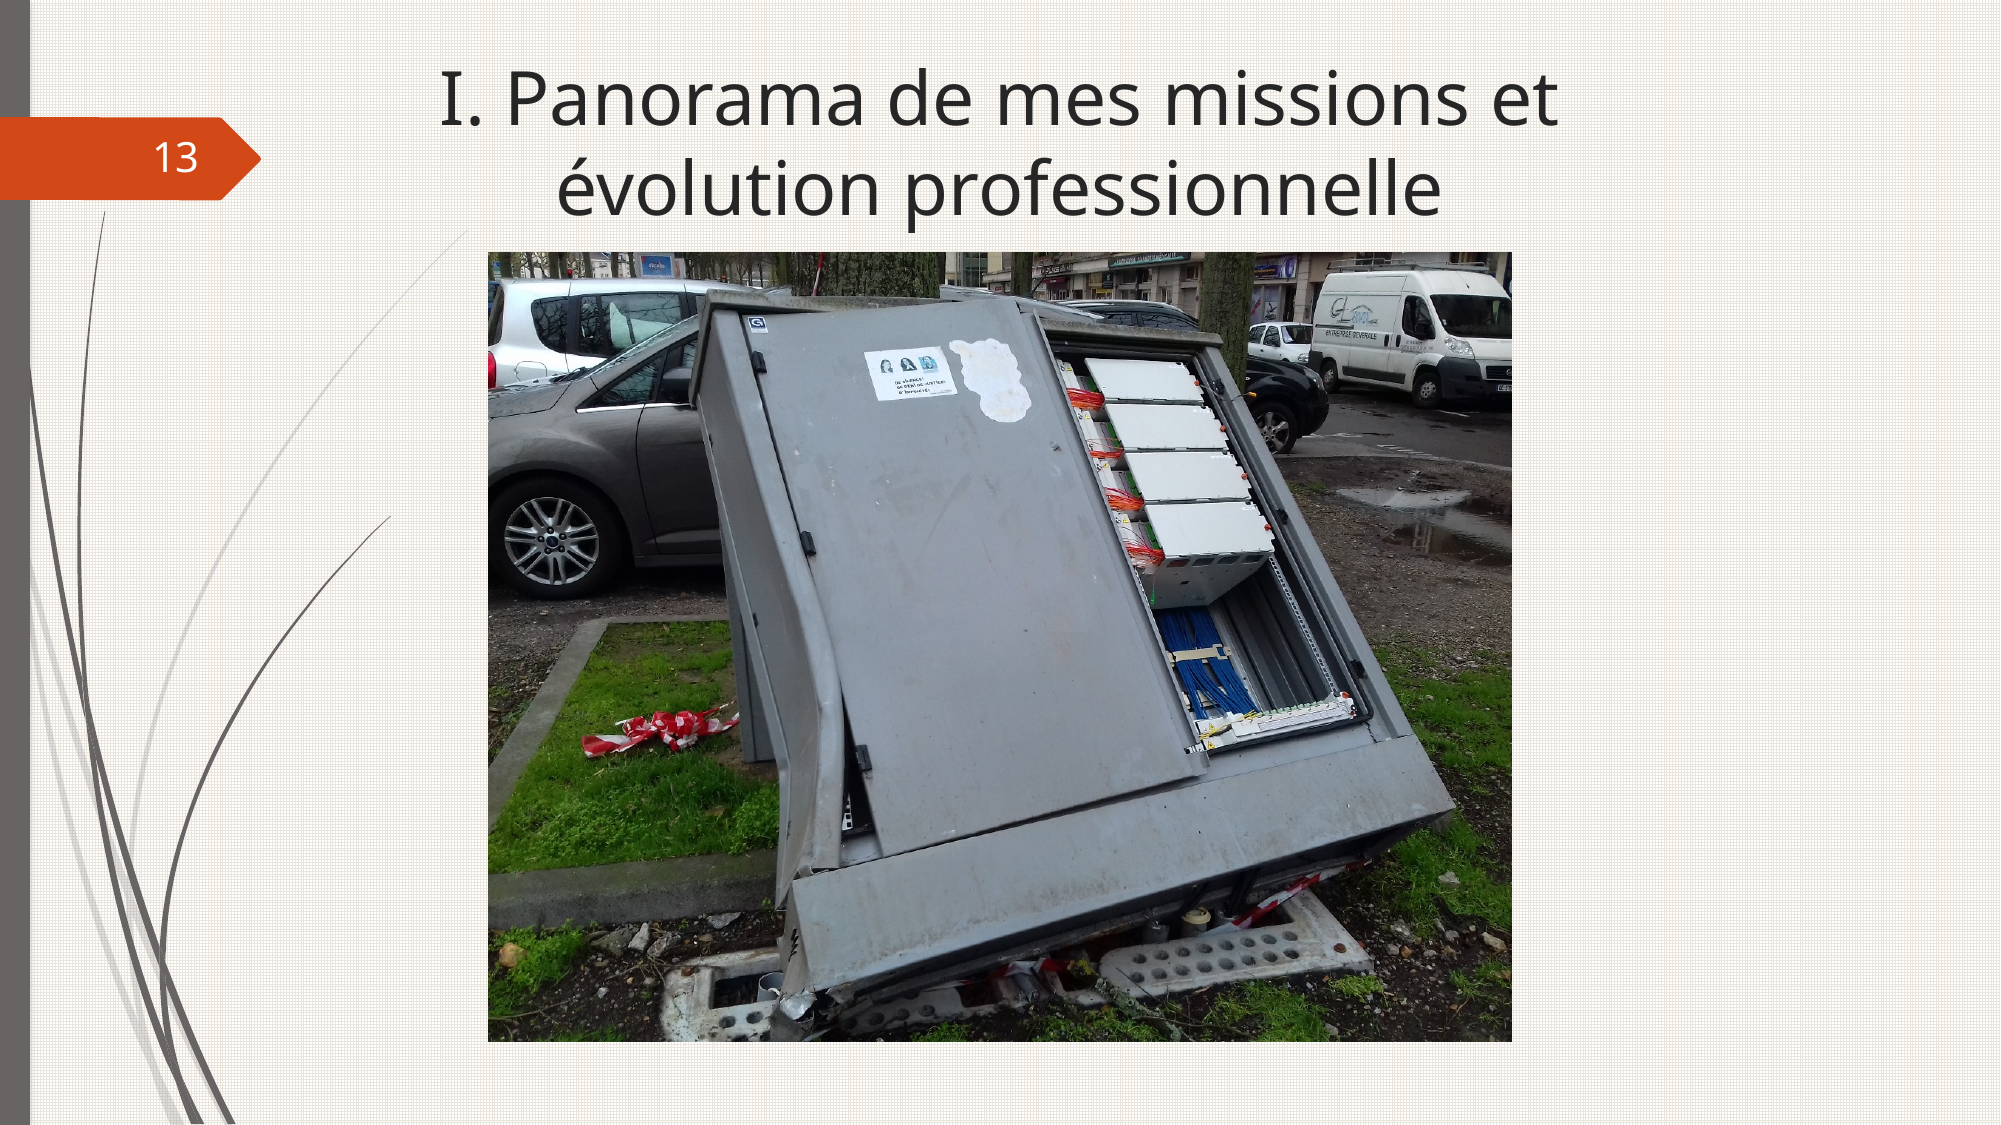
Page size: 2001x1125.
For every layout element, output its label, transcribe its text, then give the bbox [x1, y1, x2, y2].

slide_number 13 [87, 129, 216, 190]
picture [487, 252, 1513, 1043]
text_box I. Panorama de mes missions et évolution professionnelle [269, 42, 1731, 253]
